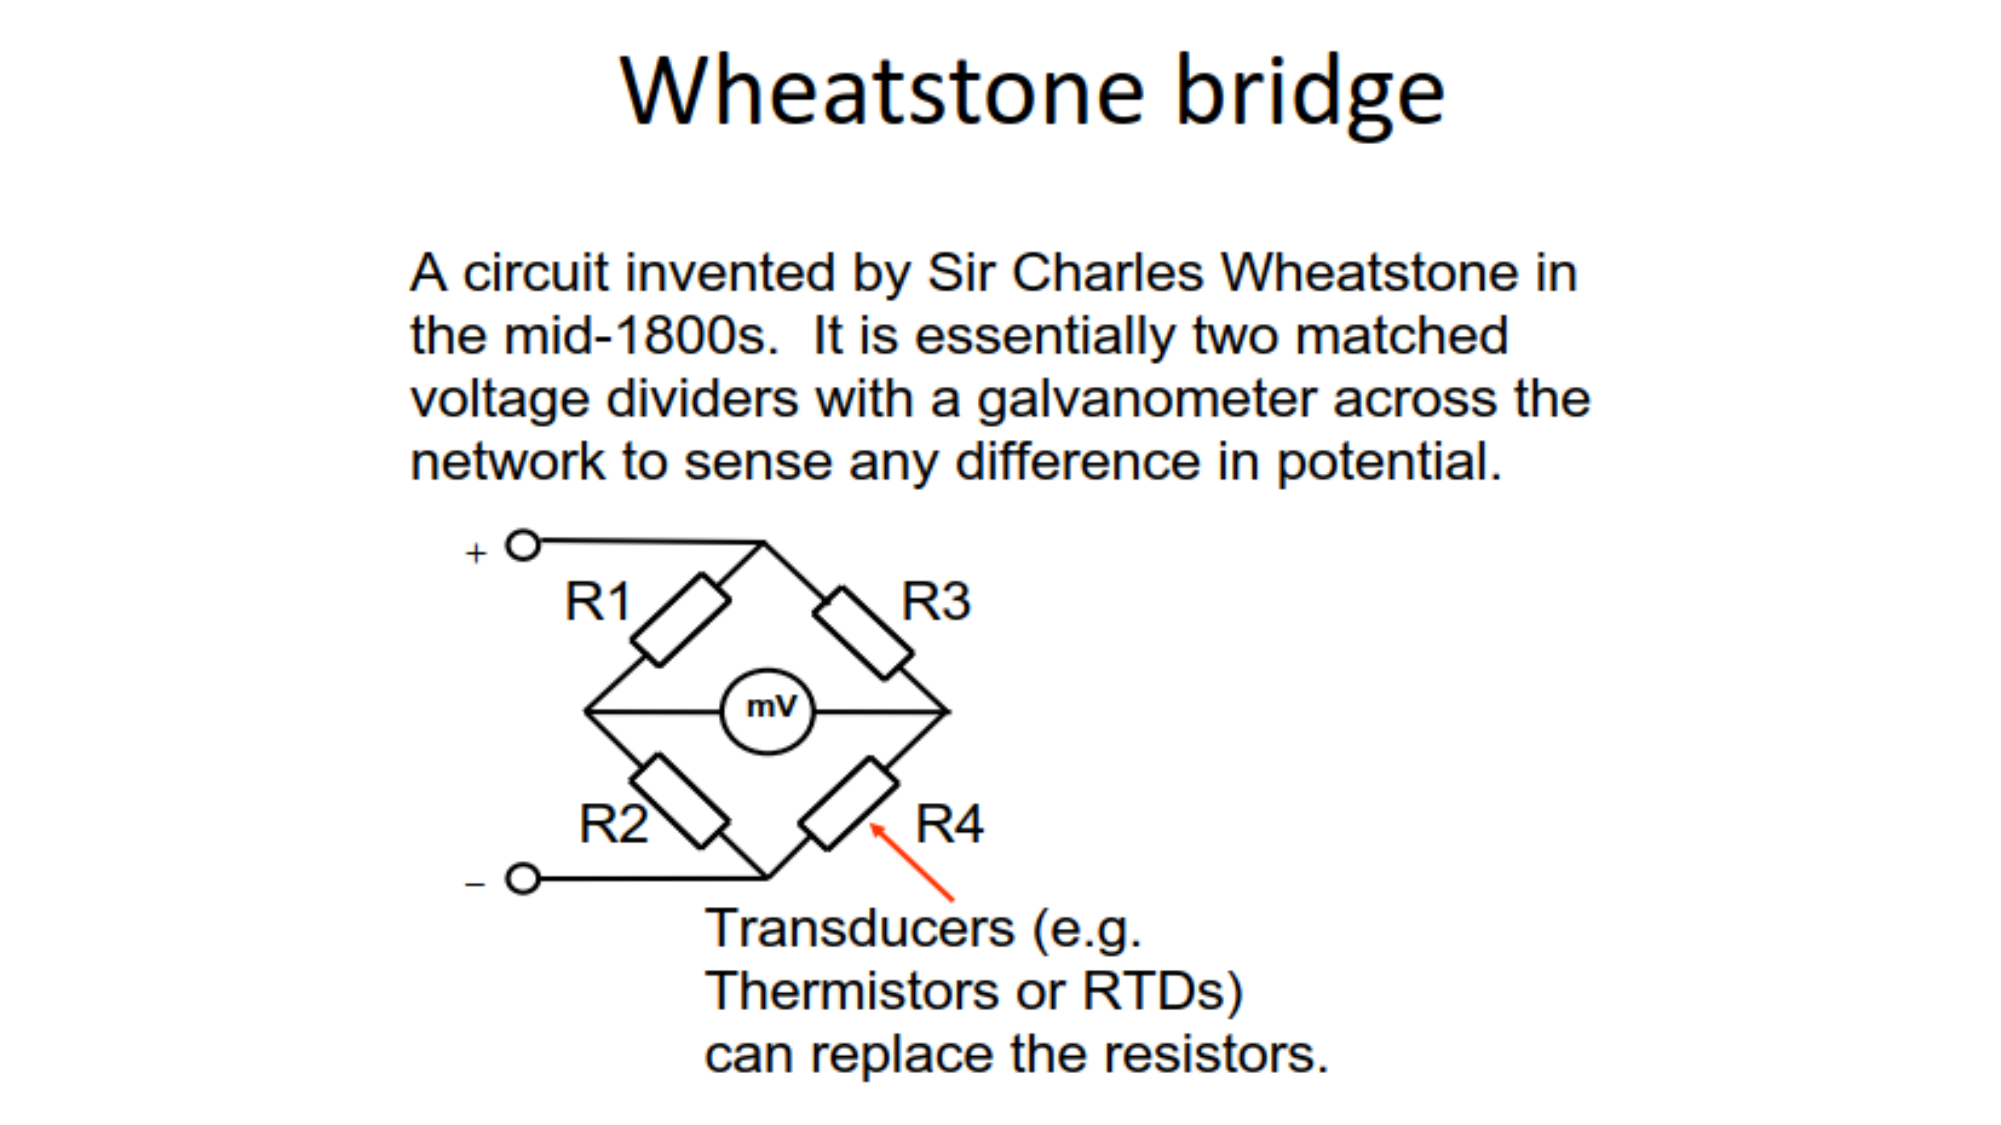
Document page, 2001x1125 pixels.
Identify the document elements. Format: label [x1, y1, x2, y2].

picture [396, 23, 1604, 1102]
